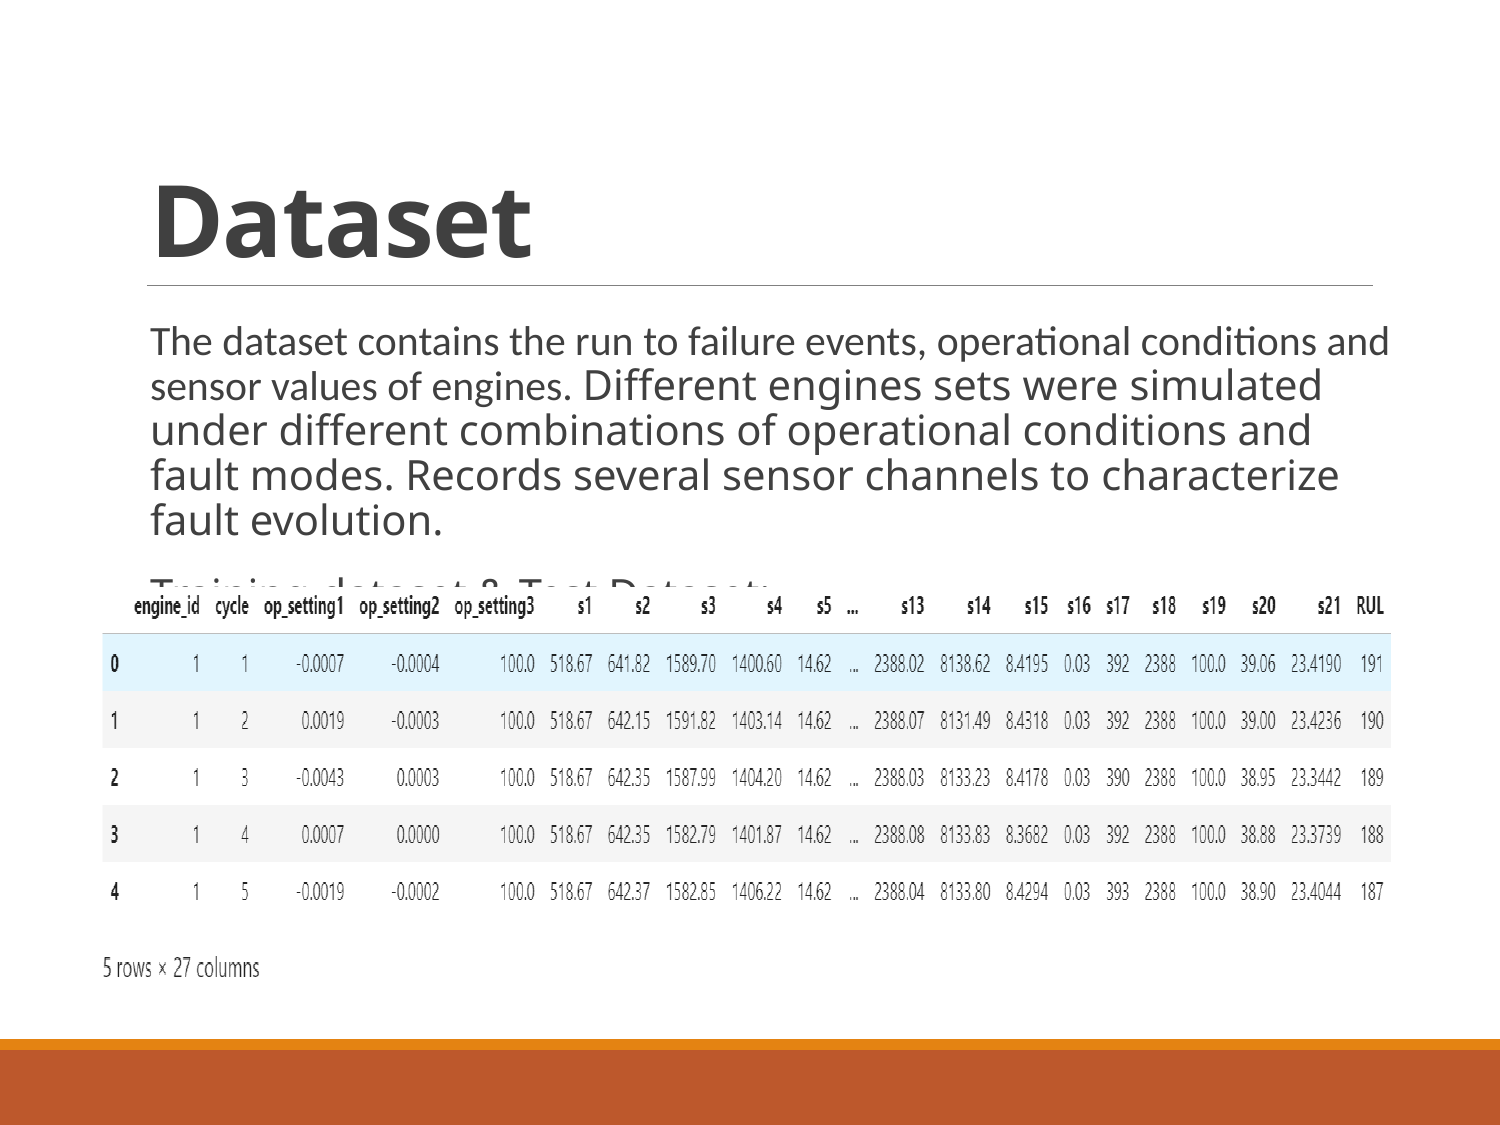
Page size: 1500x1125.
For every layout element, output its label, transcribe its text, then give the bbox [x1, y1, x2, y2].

picture [98, 587, 1402, 991]
list The dataset contains the run to failure events, operational conditions and sensor values of engines. Different engines sets were simulated under different combinations of operational conditions and fault modes. Records several sensor channels to characterize fault evolution. Training dataset & Test Dataset: [135, 311, 1402, 584]
title Dataset [135, 47, 1373, 285]
